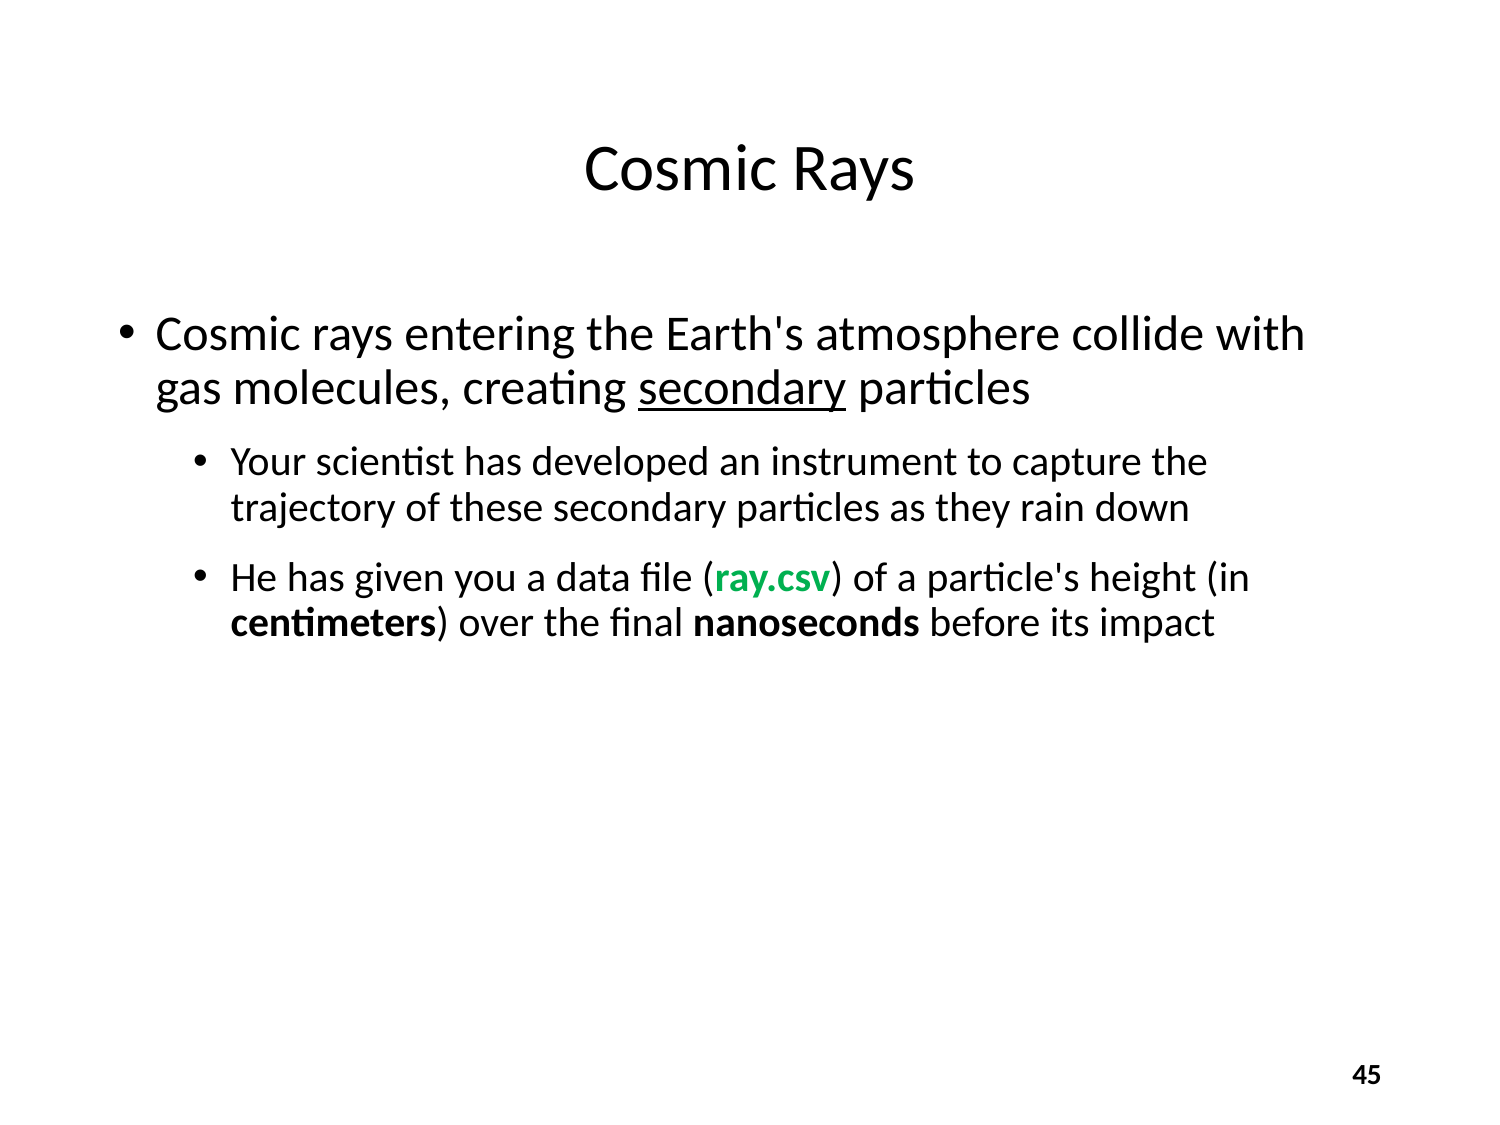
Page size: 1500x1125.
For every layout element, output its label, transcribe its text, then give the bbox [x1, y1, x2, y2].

list Cosmic rays entering the Earth's atmosphere collide with gas molecules, creating secondary particles Your scientist has developed an instrument to capture the trajectory of these secondary particles as they rain down He has given you a data file (ray.csv) of a particle's height (in centimeters) over the final nanoseconds before its impact [103, 299, 1397, 1055]
title Cosmic Rays [103, 59, 1397, 278]
slide_number 45 [1059, 1042, 1397, 1103]
